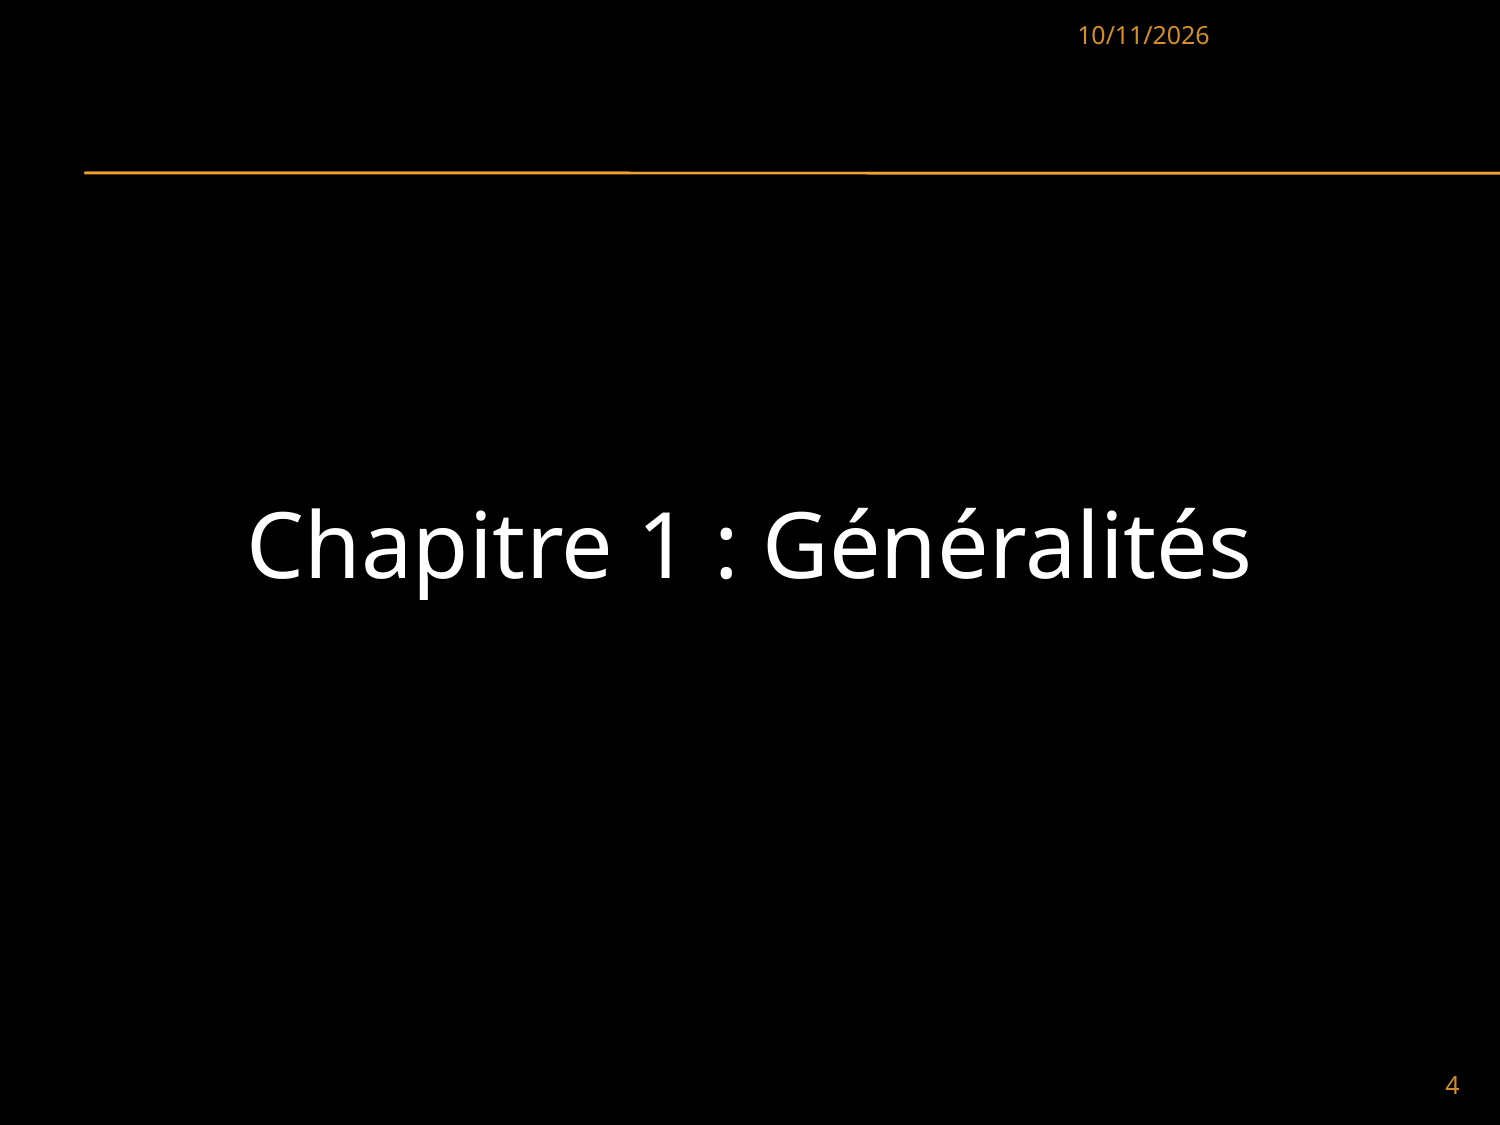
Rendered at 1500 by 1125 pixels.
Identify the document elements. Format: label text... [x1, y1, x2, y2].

slide_number 4 [1350, 1061, 1475, 1103]
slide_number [1062, 12, 1475, 60]
text_box Chapitre 1 : Généralités [64, 479, 1436, 605]
